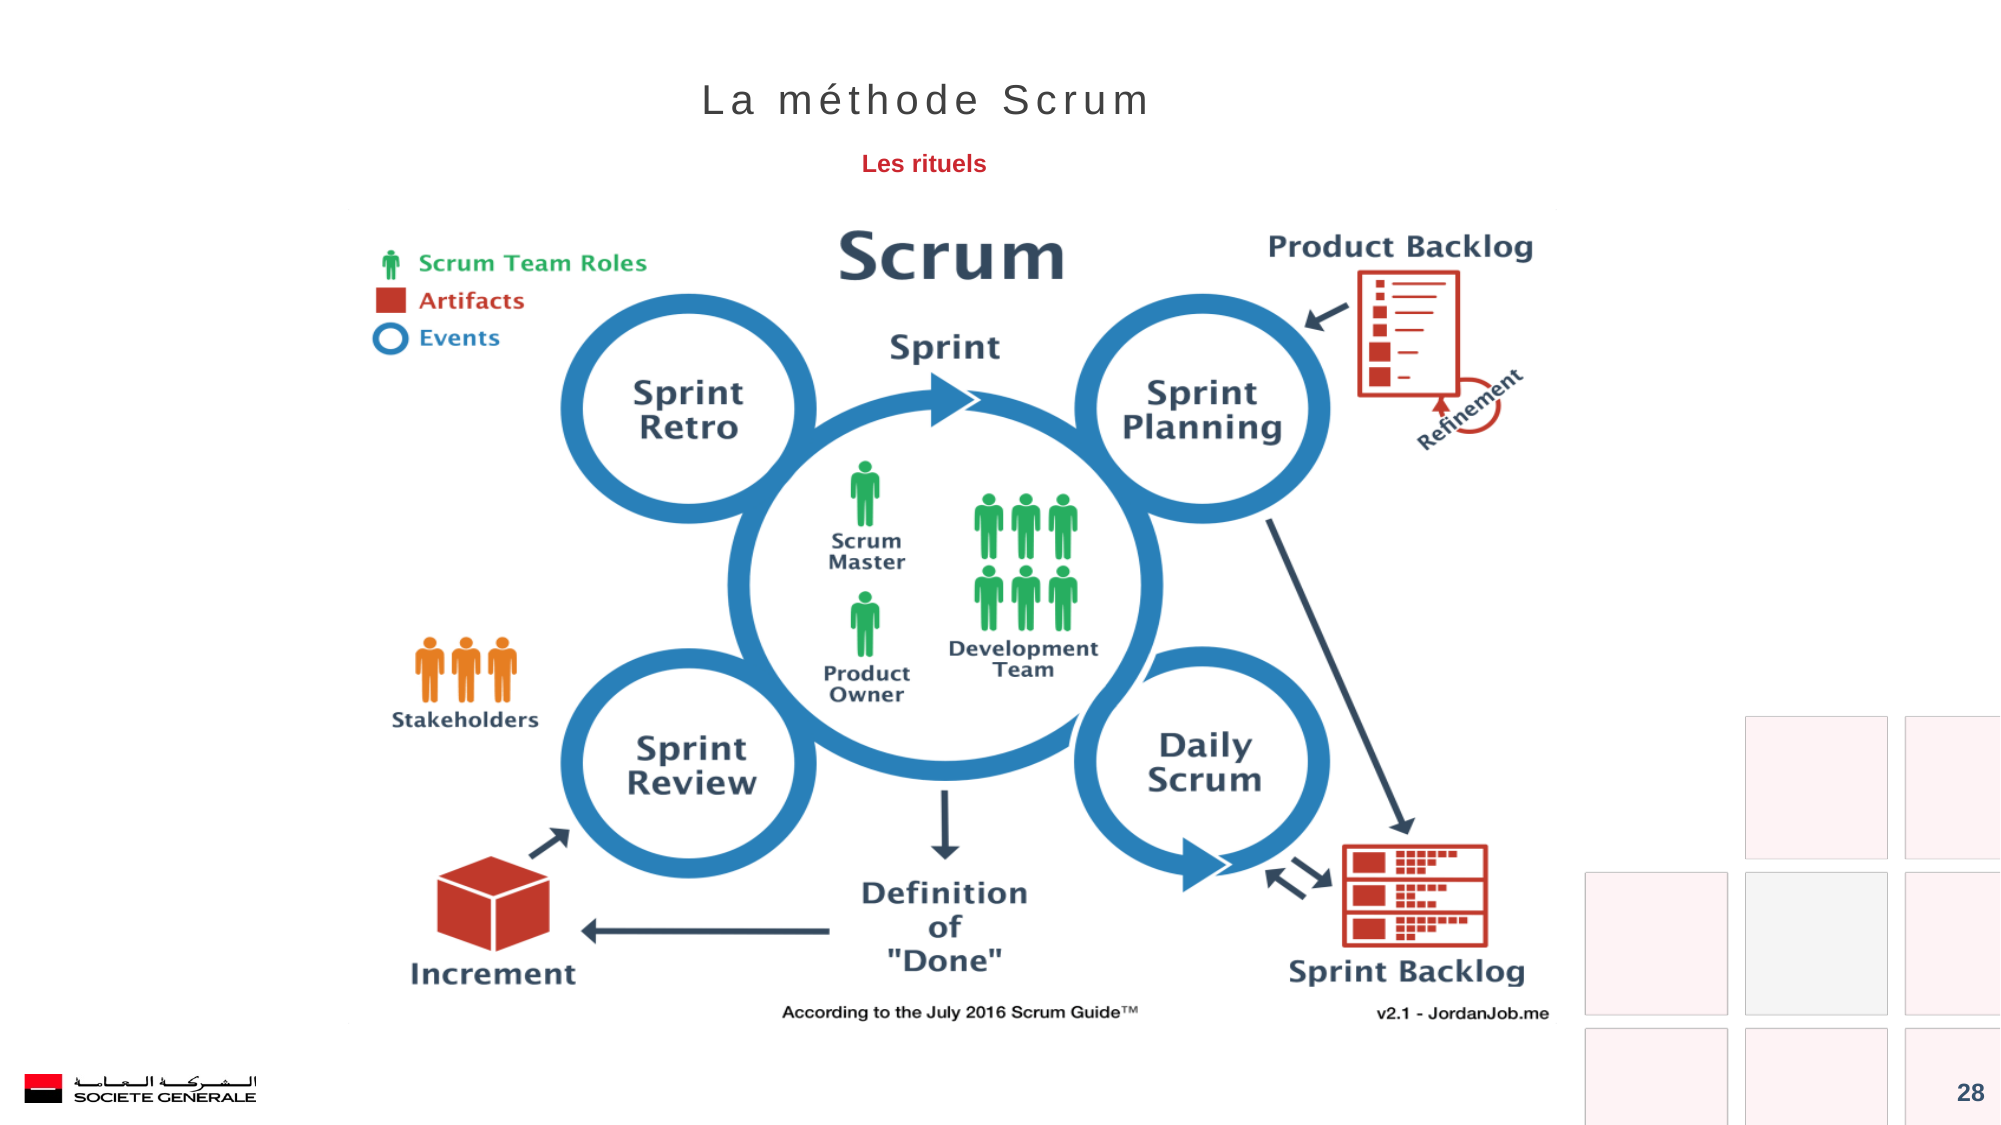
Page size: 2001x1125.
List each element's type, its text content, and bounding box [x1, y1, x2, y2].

picture [24, 1074, 256, 1103]
picture [348, 209, 1557, 1024]
text_box La méthode Scrum [224, 71, 1625, 134]
slide_number 28 [1914, 1057, 2000, 1125]
text_box Les rituels [224, 140, 1625, 178]
picture [1564, 692, 2001, 1125]
